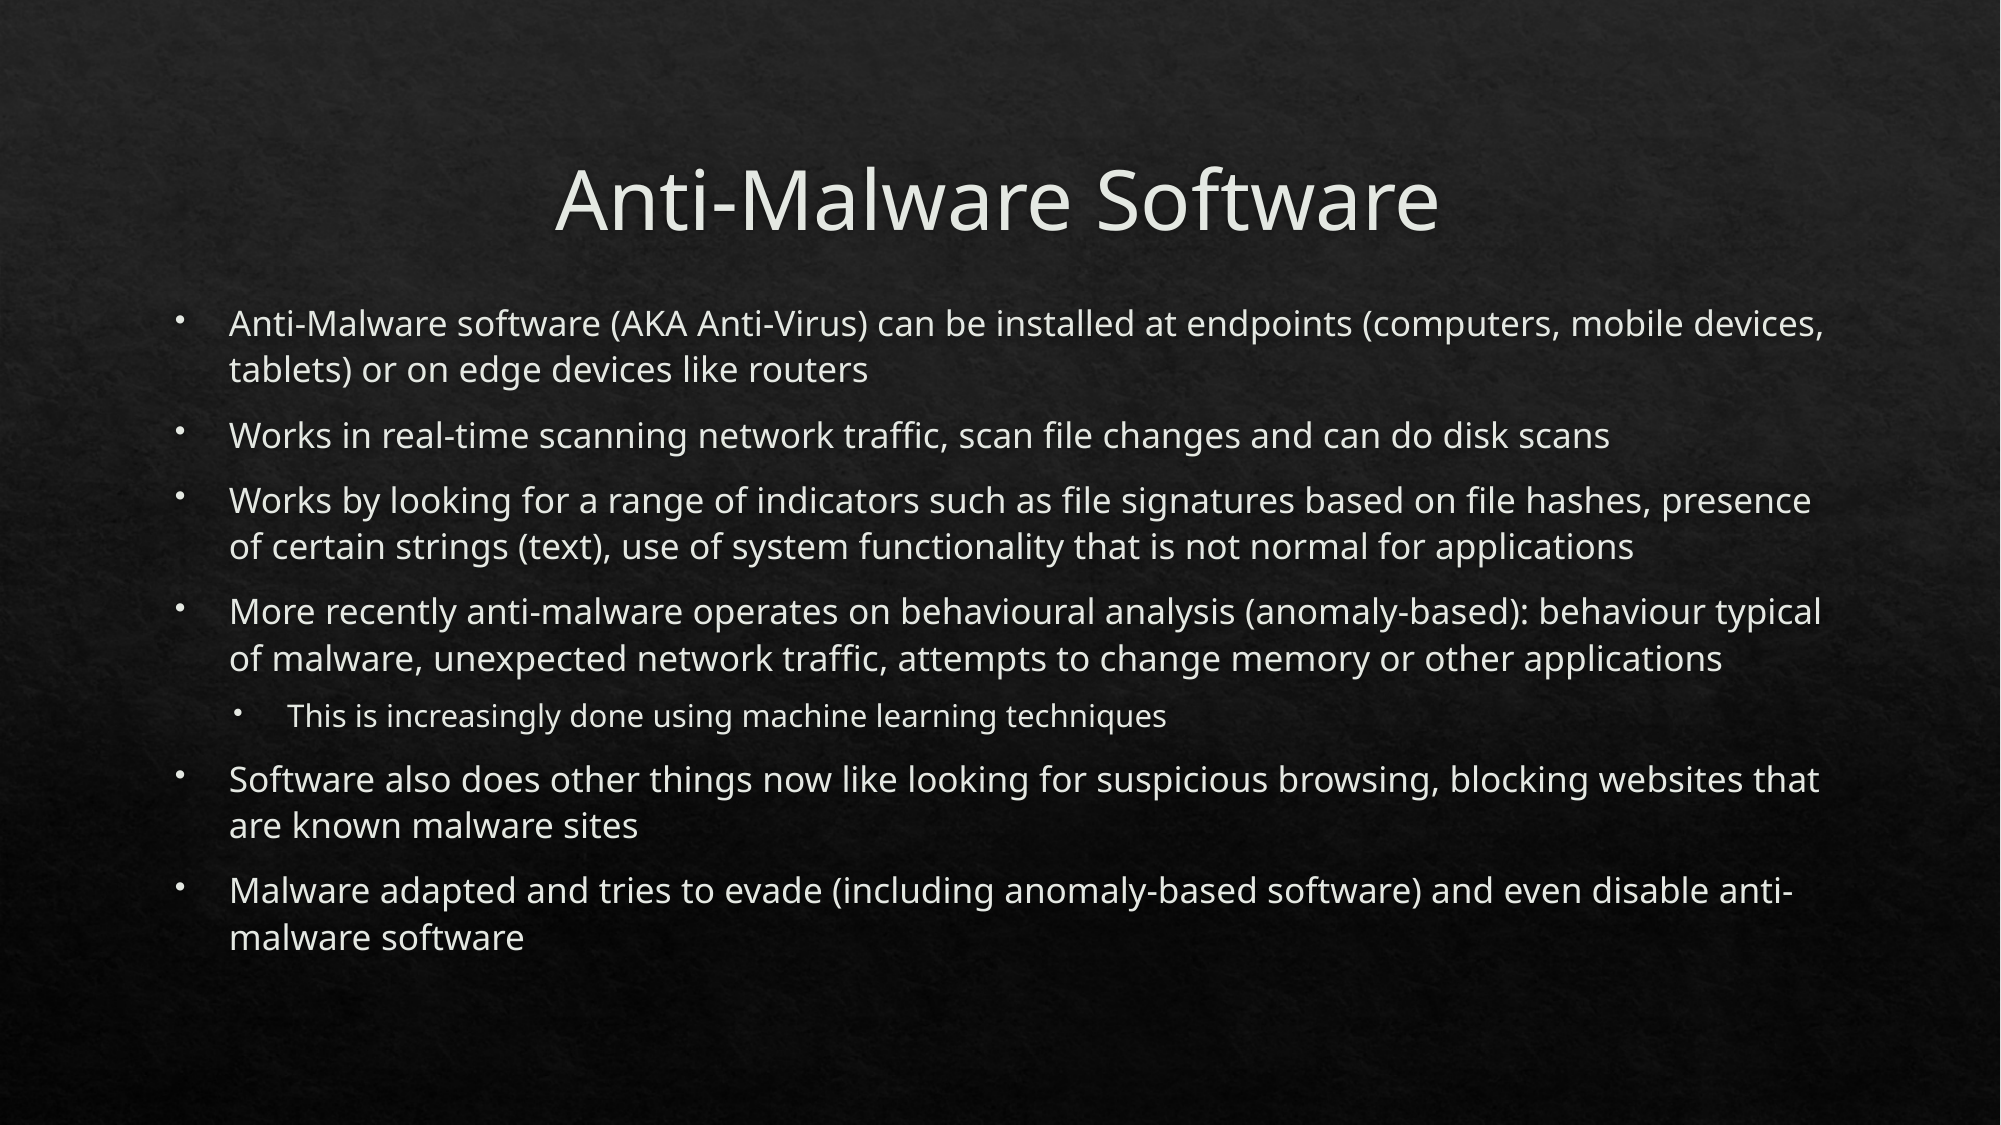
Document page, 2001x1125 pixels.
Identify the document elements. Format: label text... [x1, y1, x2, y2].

title Anti-Malware Software [149, 99, 1849, 285]
list Anti-Malware software (AKA Anti-Virus) can be installed at endpoints (computers, mobile devices, tablets) or on edge devices like routers Works in real-time scanning network traffic, scan file changes and can do disk scans Works by looking for a range of indicators such as file signatures based on file hashes, presence of certain strings (text), use of system functionality that is not normal for applications More recently anti-malware operates on behavioural analysis (anomaly-based): behaviour typical of malware, unexpected network traffic, attempts to change memory or other applications This is increasingly done using machine learning techniques Software also does other things now like looking for suspicious browsing, blocking websites that are known malware sites Malware adapted and tries to evade (including anomaly-based software) and even disable anti-malware software [149, 289, 1849, 1025]
